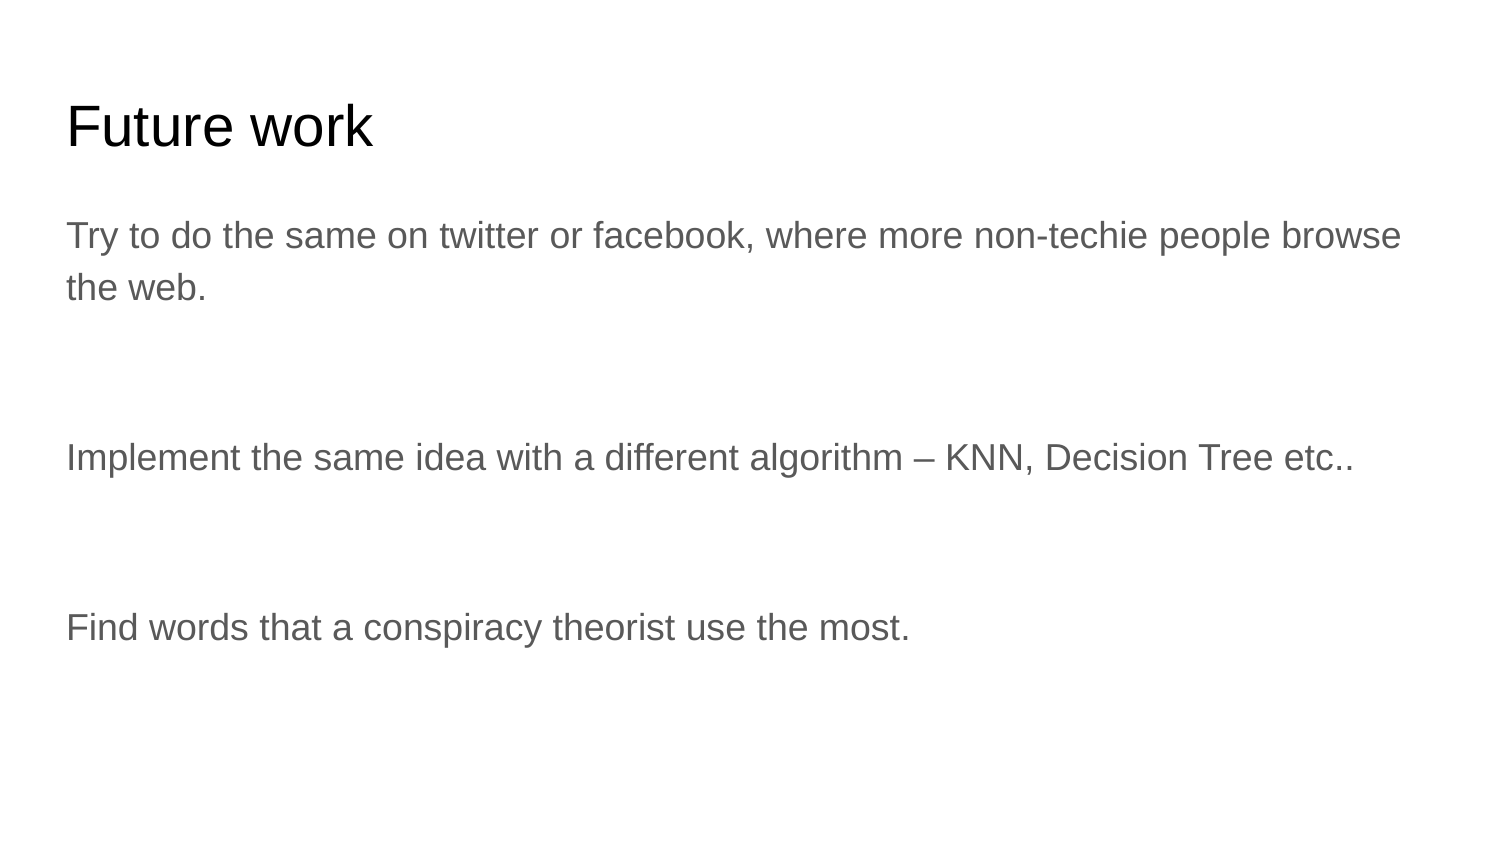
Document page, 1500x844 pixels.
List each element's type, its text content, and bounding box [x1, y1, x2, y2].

list Try to do the same on twitter or facebook, where more non-techie people browse the web. Implement the same idea with a different algorithm – KNN, Decision Tree etc.. Find words that a conspiracy theorist use the most. [51, 189, 1449, 750]
title Future work [51, 72, 1449, 167]
